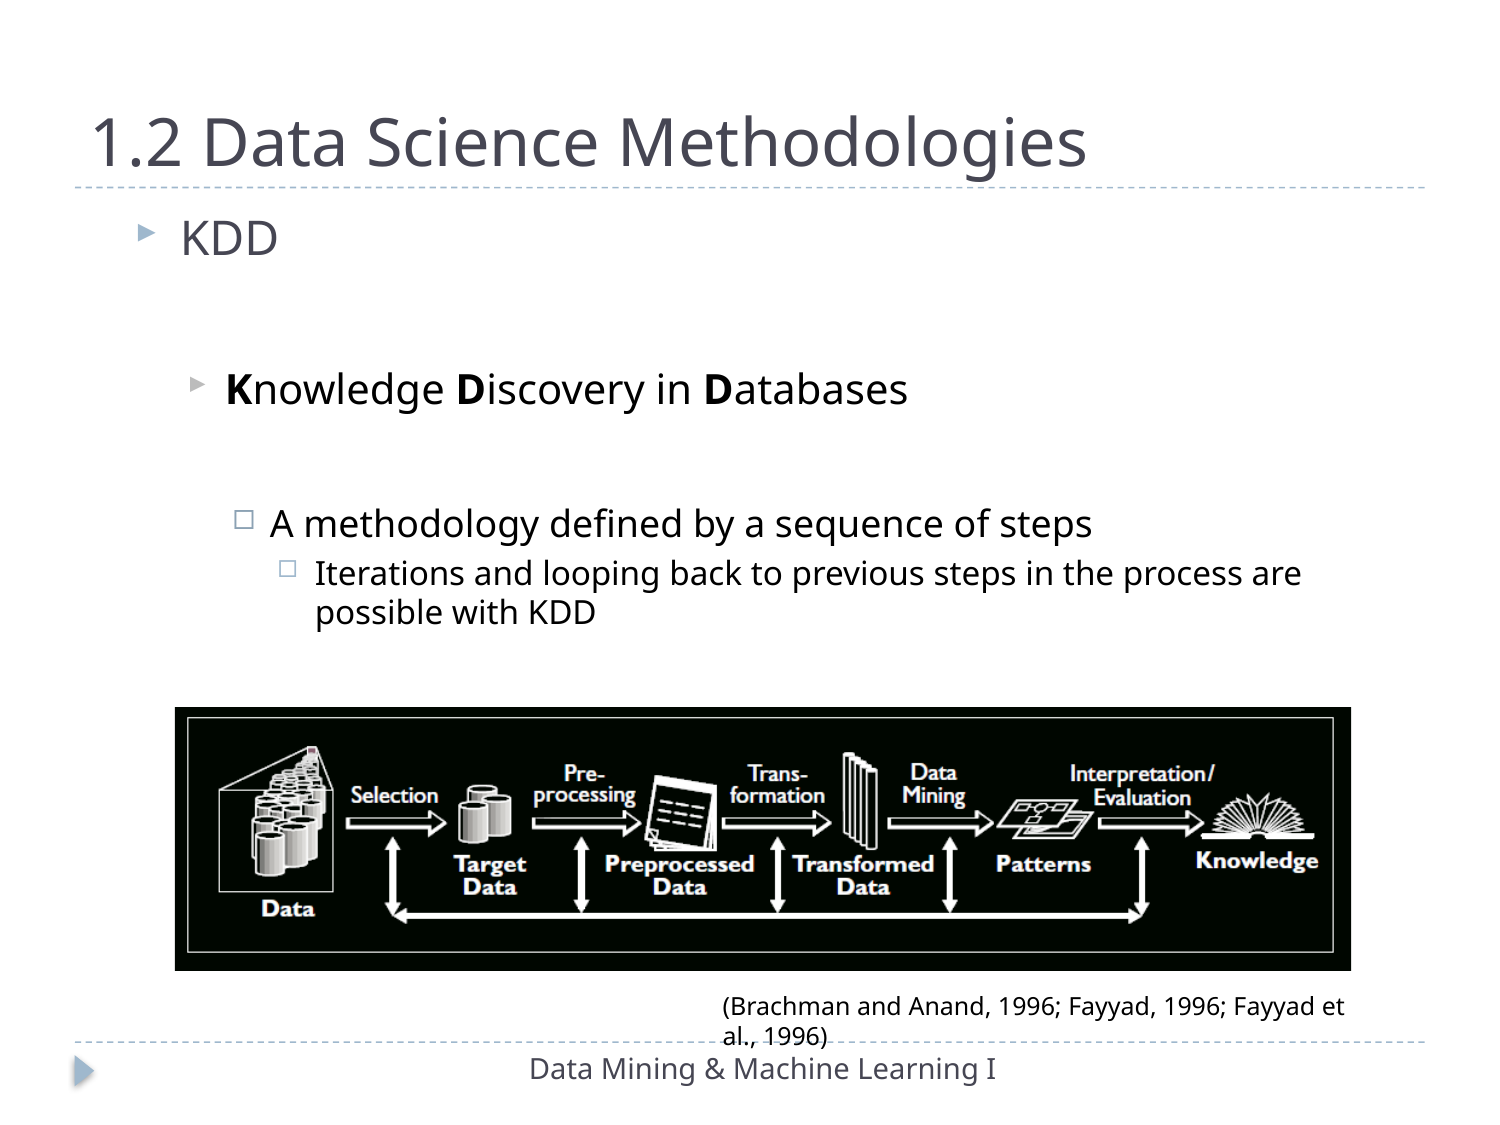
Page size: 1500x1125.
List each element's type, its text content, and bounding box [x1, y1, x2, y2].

text_box (Brachman and Anand, 1996; Fayyad, 1996; Fayyad et al., 1996) [707, 983, 1393, 1058]
footer Data Mining & Machine Learning I [475, 1042, 1051, 1103]
title 1.2 Data Science Methodologies [75, 24, 1425, 188]
list KDD Knowledge Discovery in Databases A methodology defined by a sequence of steps Iterations and looping back to previous steps in the process are possible with KDD KDD is often applied interactively and iteratively. [75, 200, 1425, 1043]
picture [174, 706, 1352, 972]
